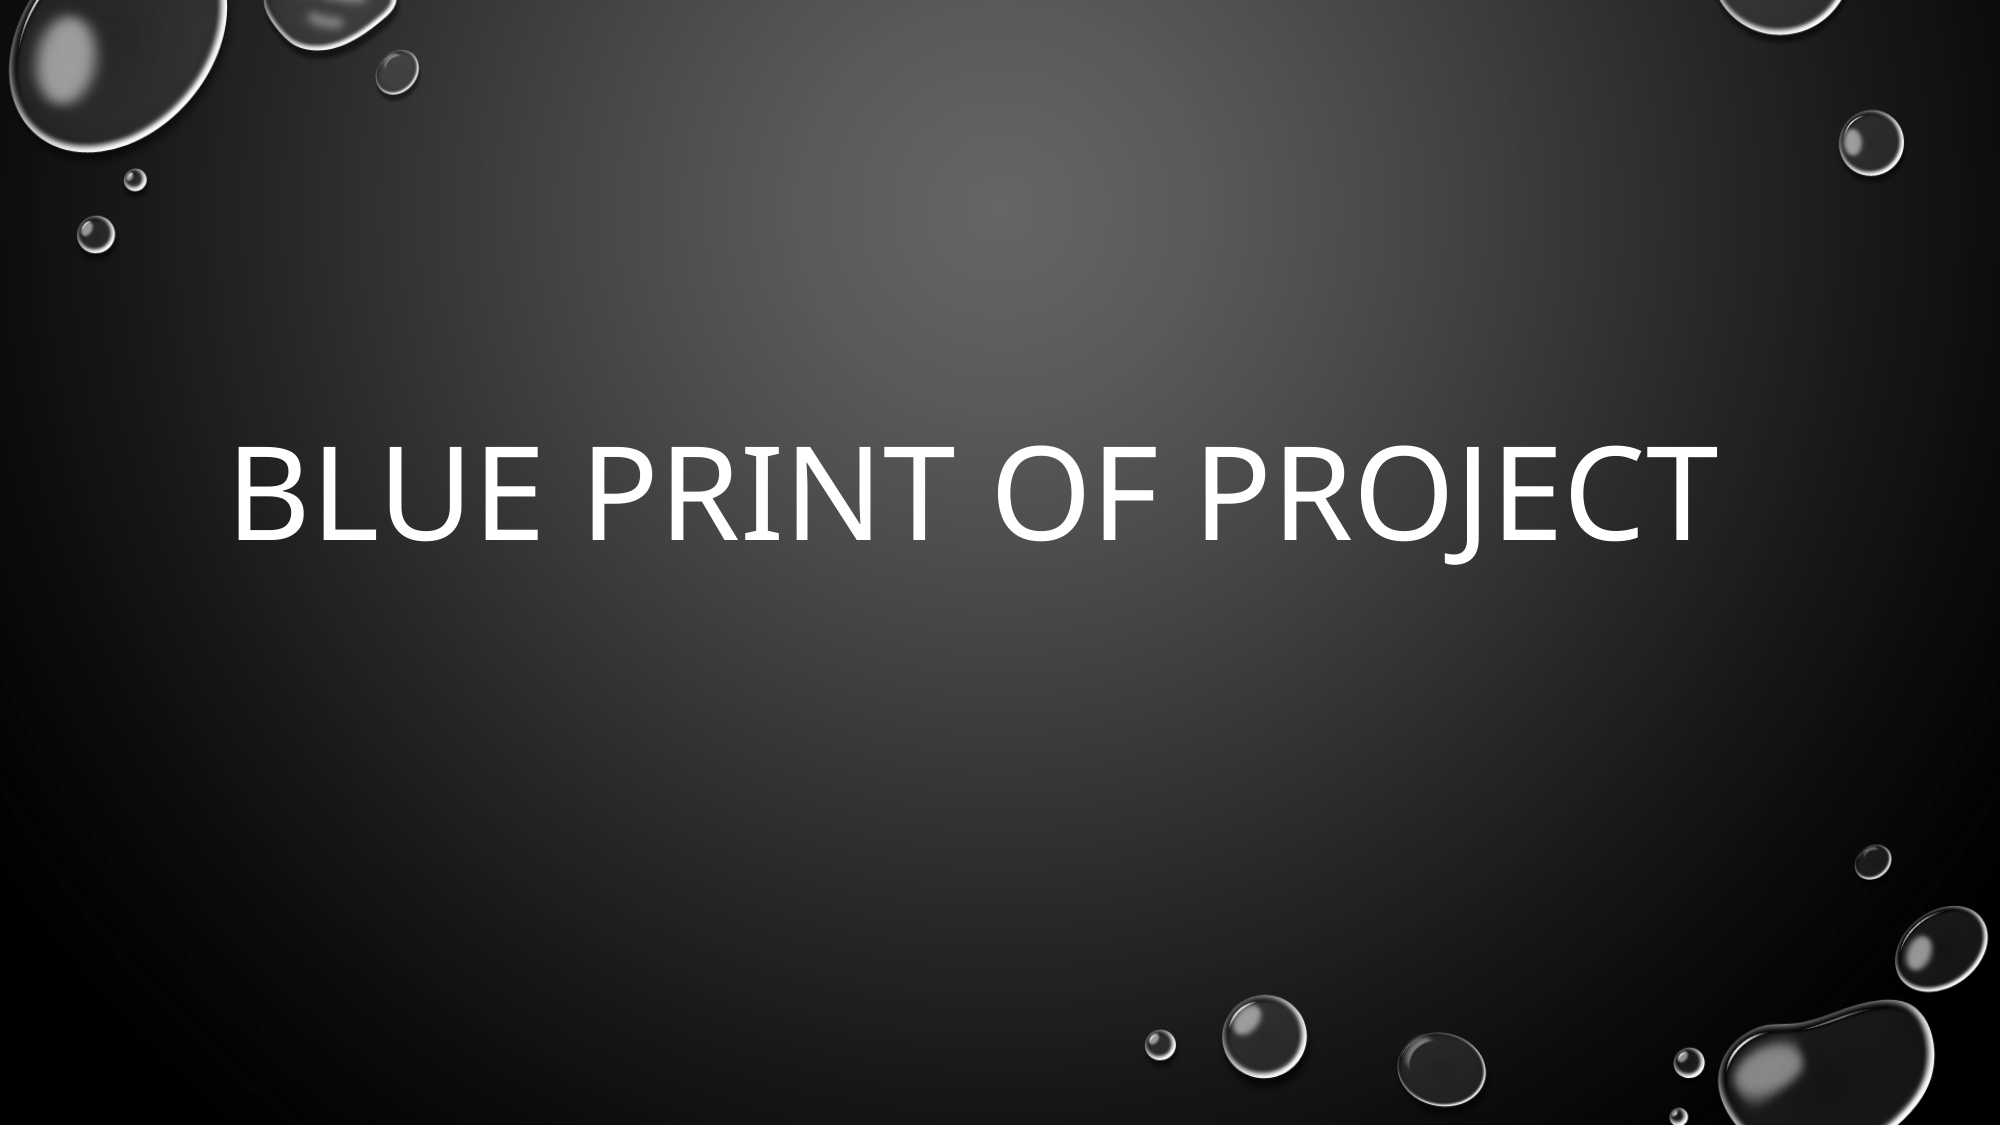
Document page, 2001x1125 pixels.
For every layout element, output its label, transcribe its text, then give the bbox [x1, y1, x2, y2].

picture [0, 0, 2000, 1125]
title BLUE PRINT OF PROJECT [123, 367, 1824, 629]
